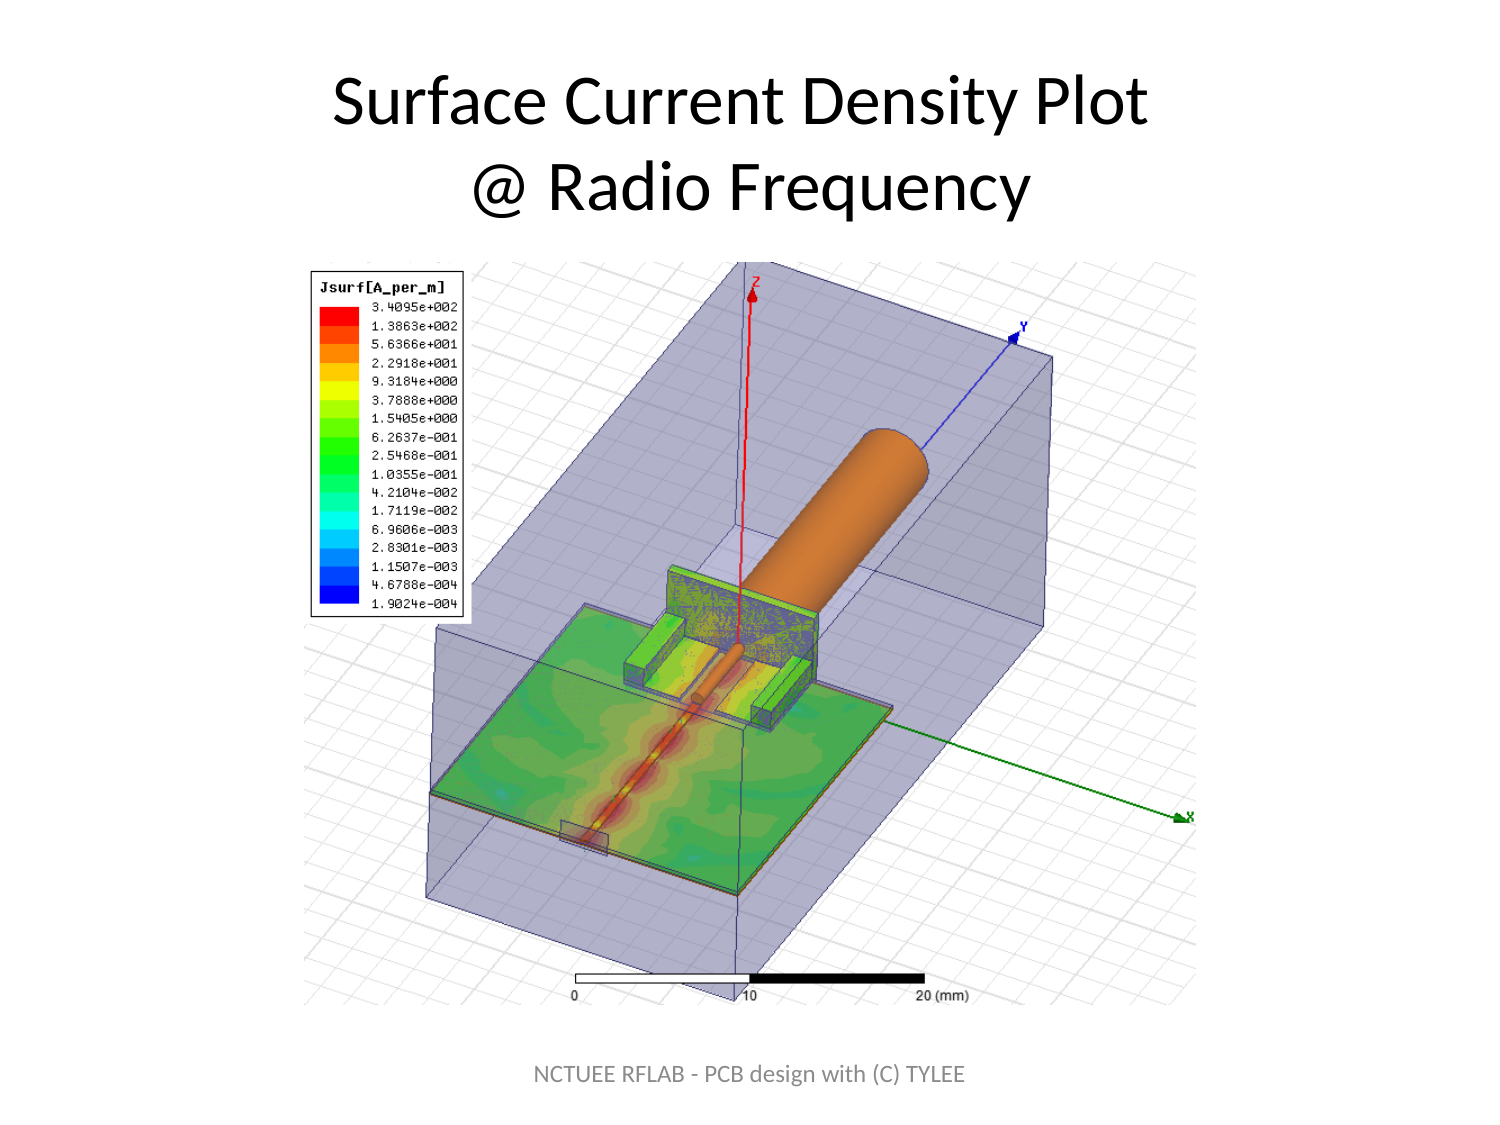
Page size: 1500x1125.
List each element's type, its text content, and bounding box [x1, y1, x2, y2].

title Surface Current Density Plot @ Radio Frequency [75, 45, 1425, 233]
footer NCTUEE RFLAB - PCB design with (C) TYLEE [512, 1042, 988, 1103]
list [304, 262, 1196, 1006]
